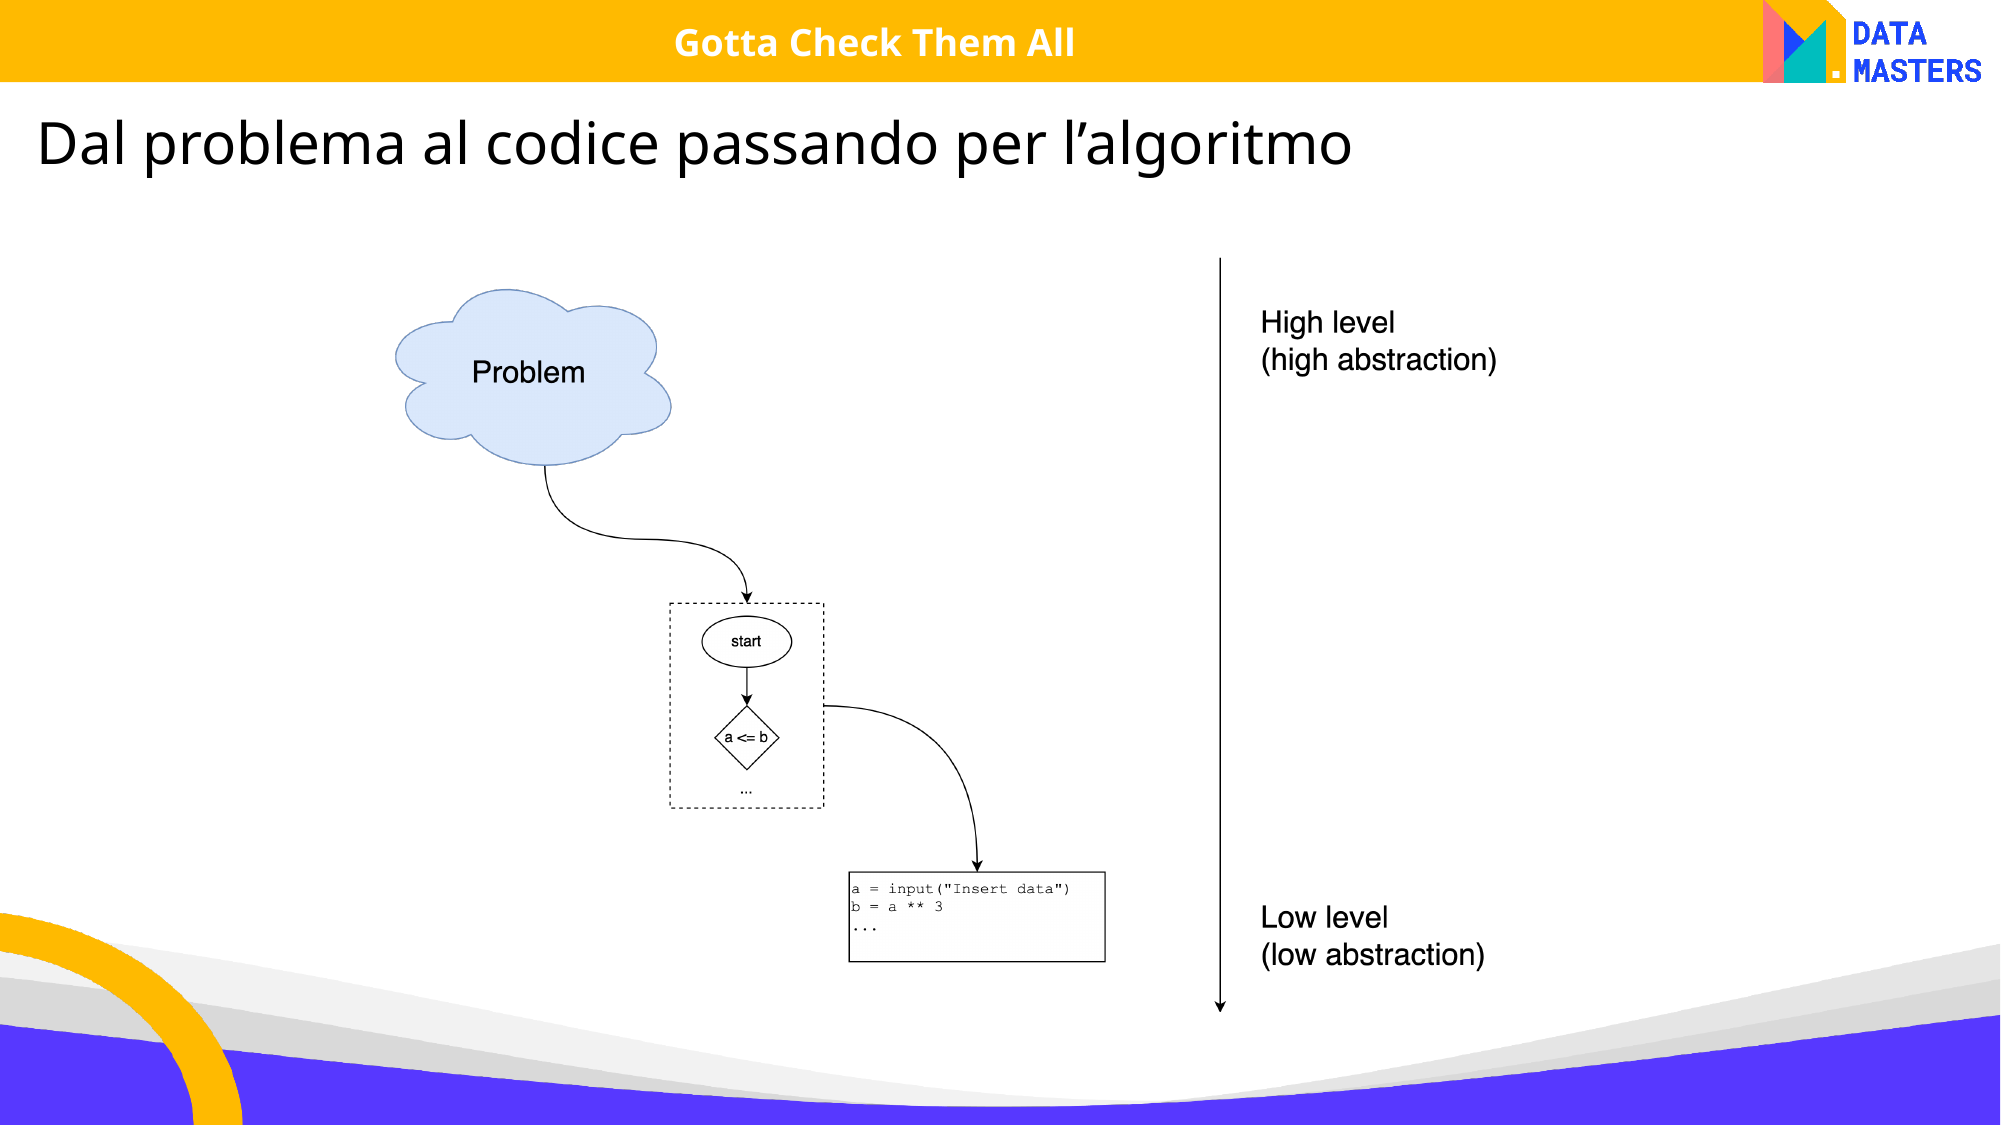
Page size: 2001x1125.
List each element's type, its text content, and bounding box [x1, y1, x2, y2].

text_box Gotta Check Them All [0, 11, 1750, 72]
text_box Dal problema al codice passando per l’algoritmo [21, 98, 1883, 184]
picture [1763, 0, 1983, 90]
picture [0, 256, 2001, 1125]
